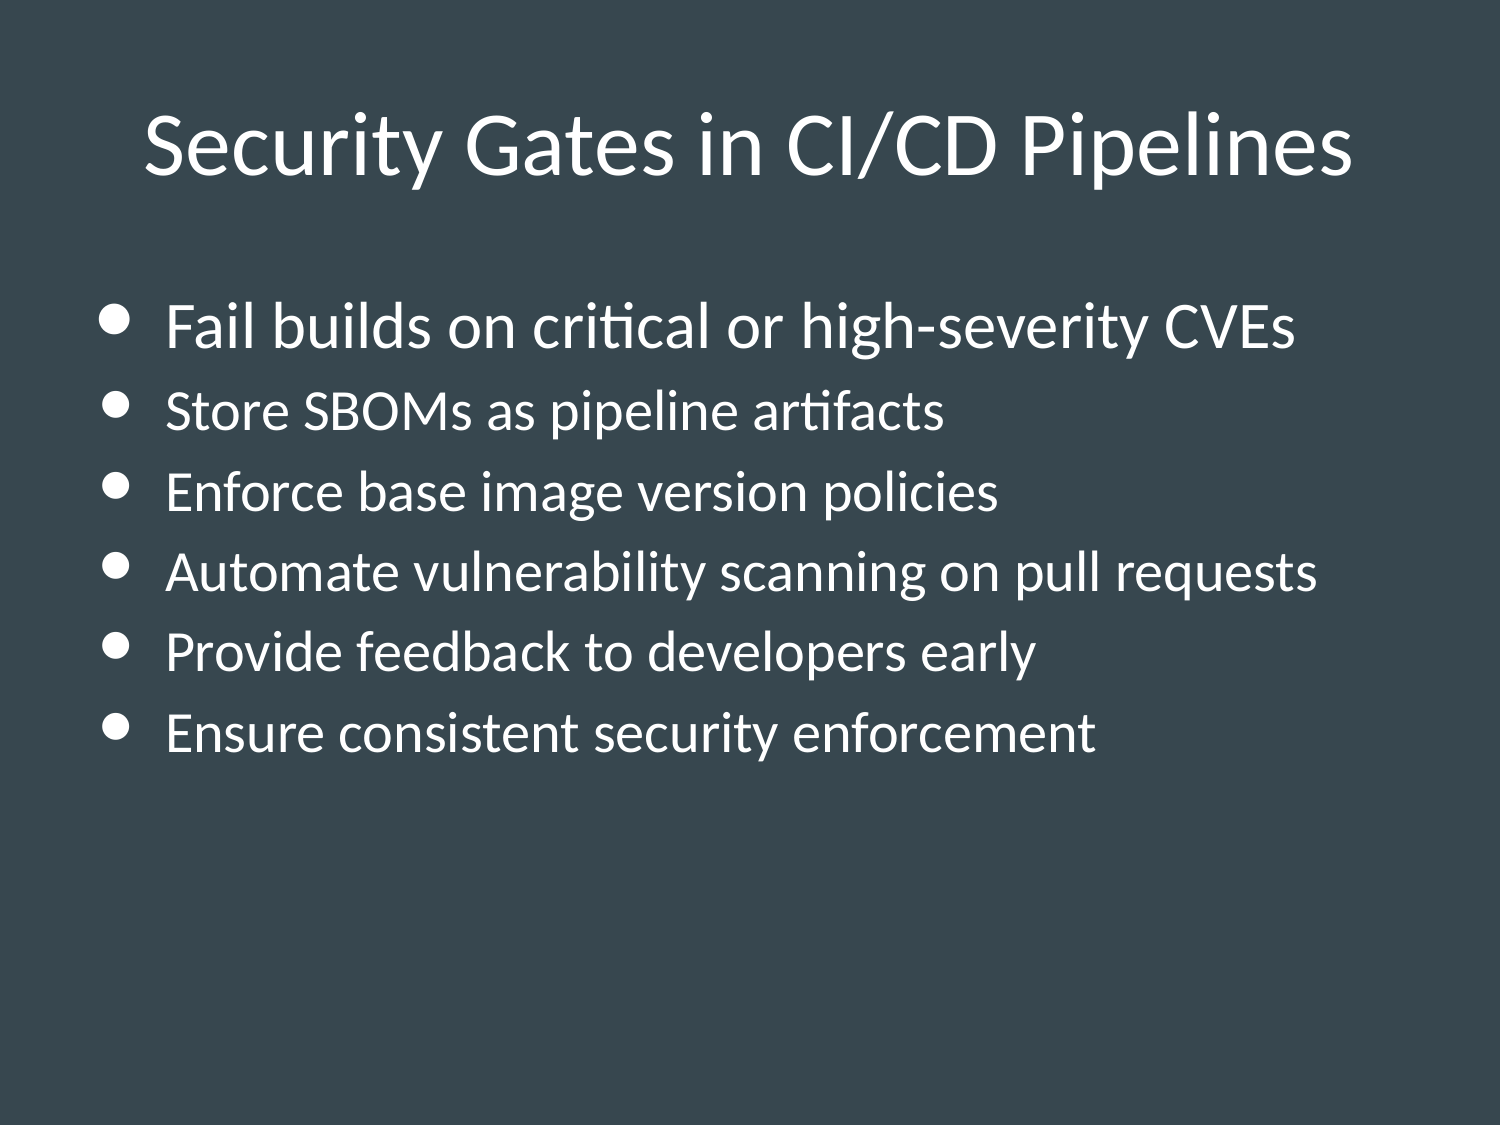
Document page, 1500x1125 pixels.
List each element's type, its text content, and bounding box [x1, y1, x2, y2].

list Fail builds on critical or high-severity CVEs Store SBOMs as pipeline artifacts Enforce base image version policies Automate vulnerability scanning on pull requests Provide feedback to developers early Ensure consistent security enforcement [75, 262, 1425, 1005]
title Security Gates in CI/CD Pipelines [75, 45, 1425, 233]
